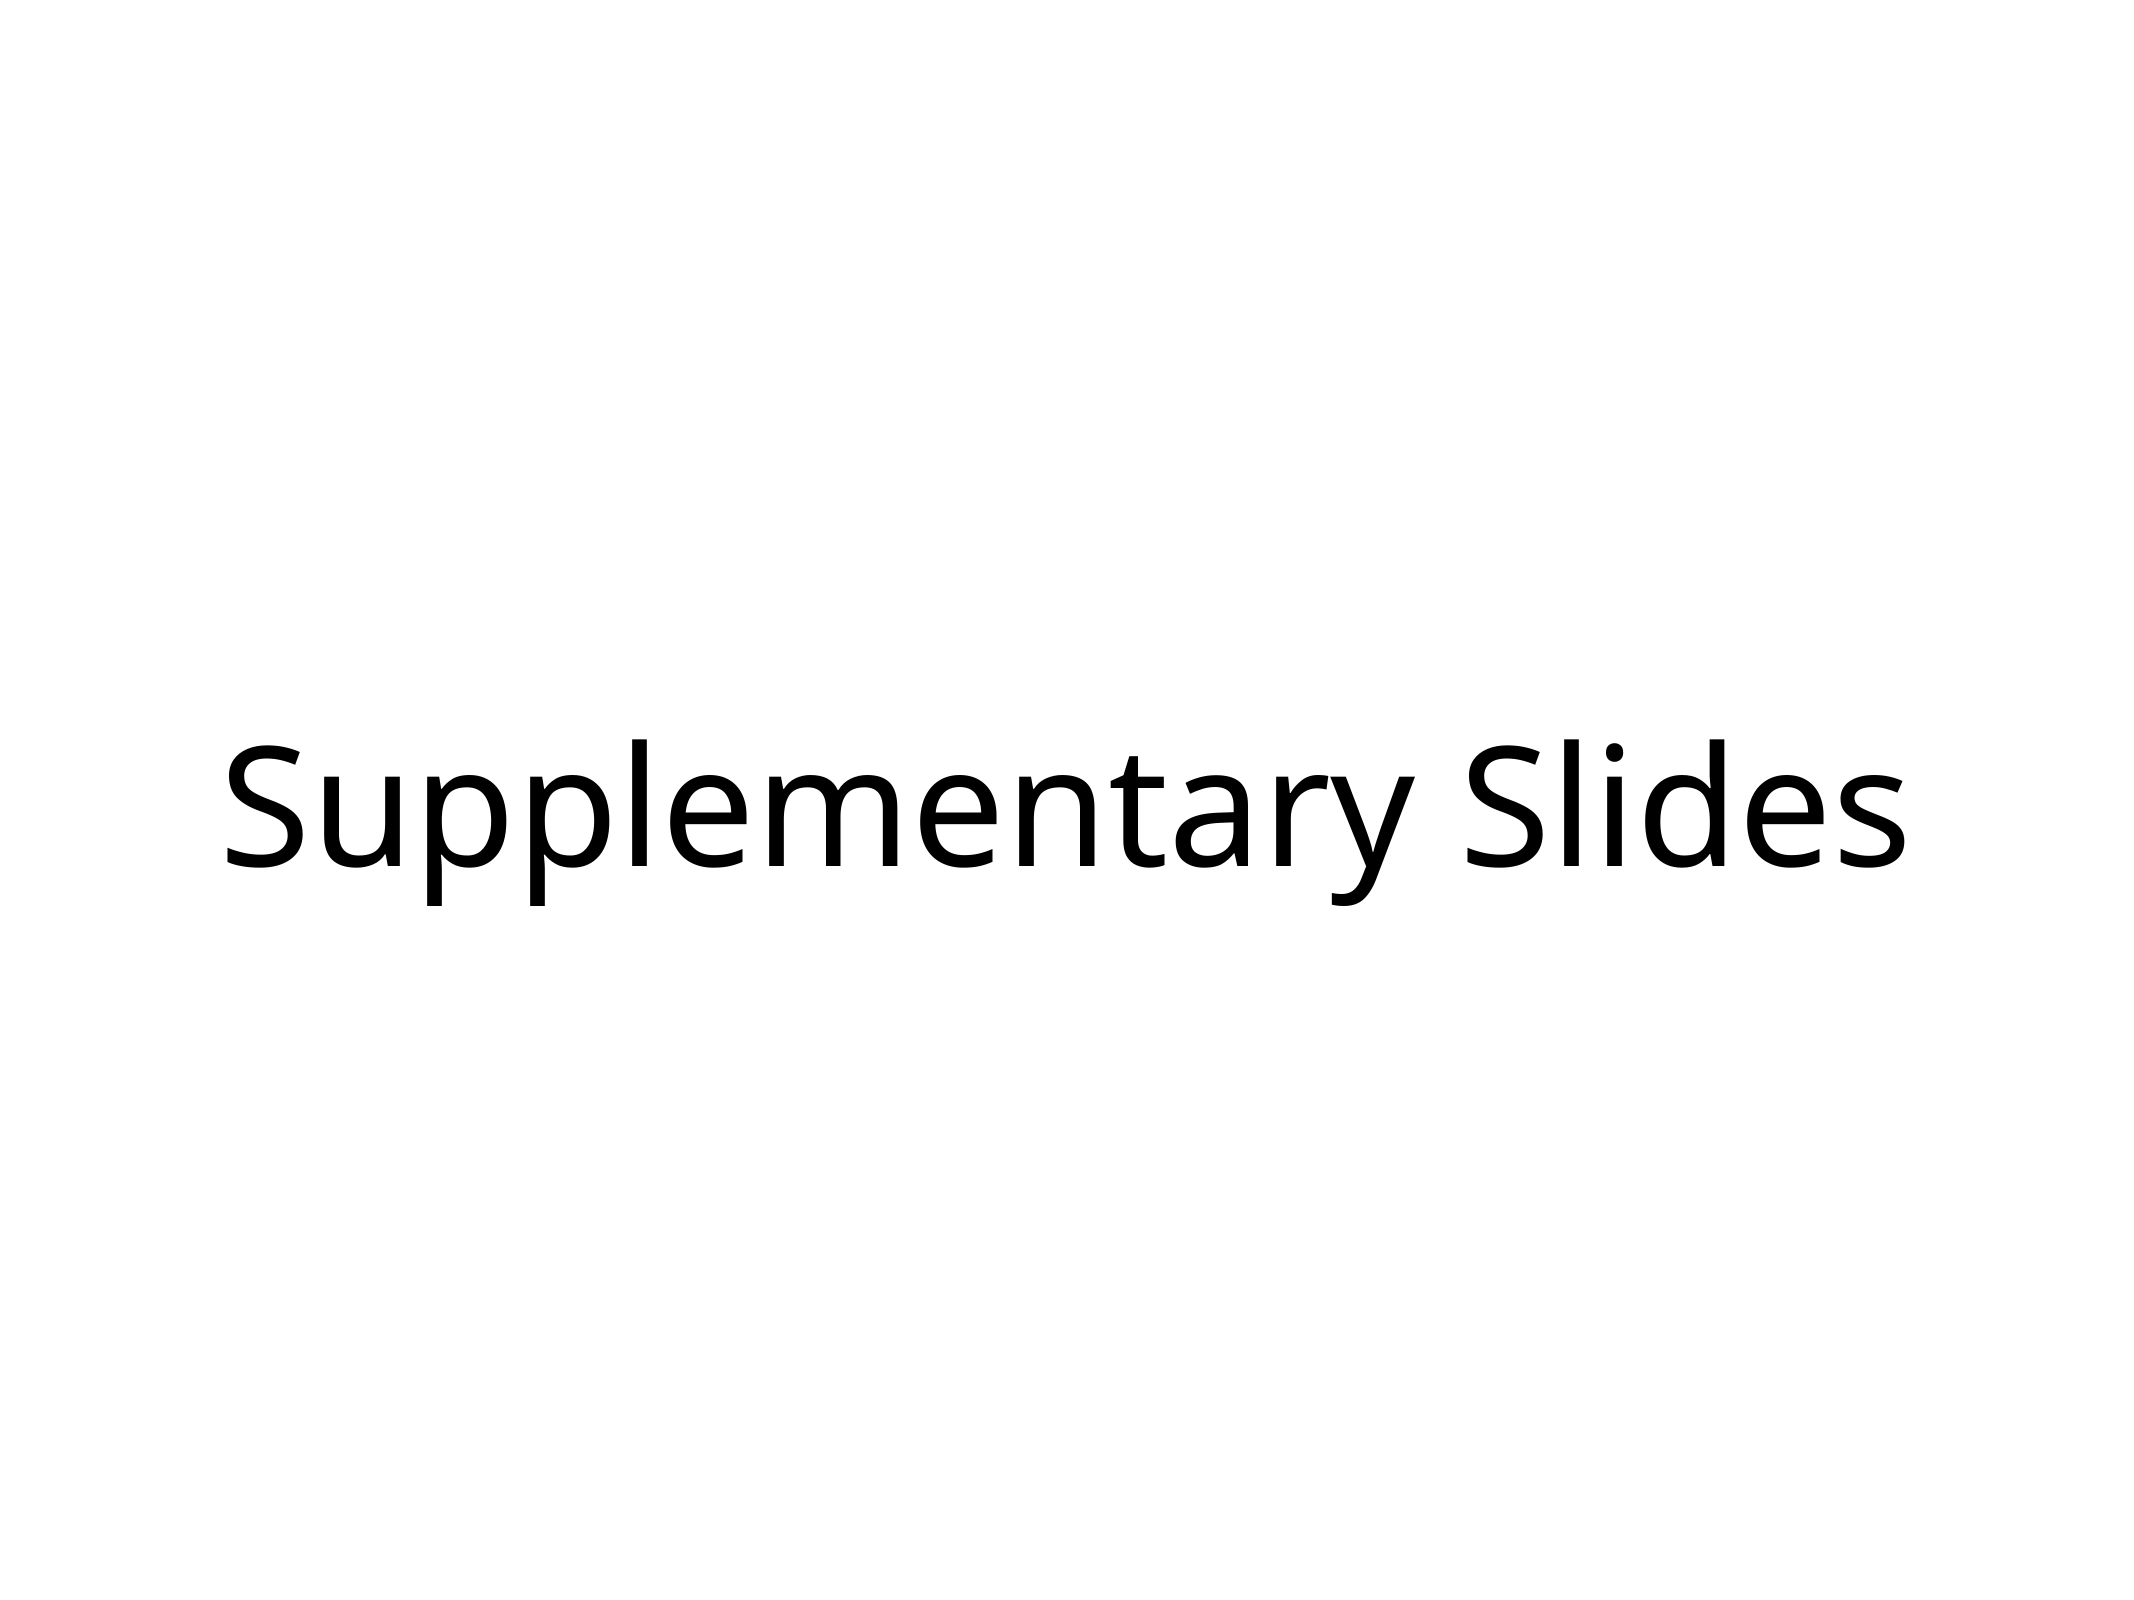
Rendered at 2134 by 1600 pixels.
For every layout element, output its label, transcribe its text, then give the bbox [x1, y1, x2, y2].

title Supplementary Slides [207, 528, 1926, 1072]
